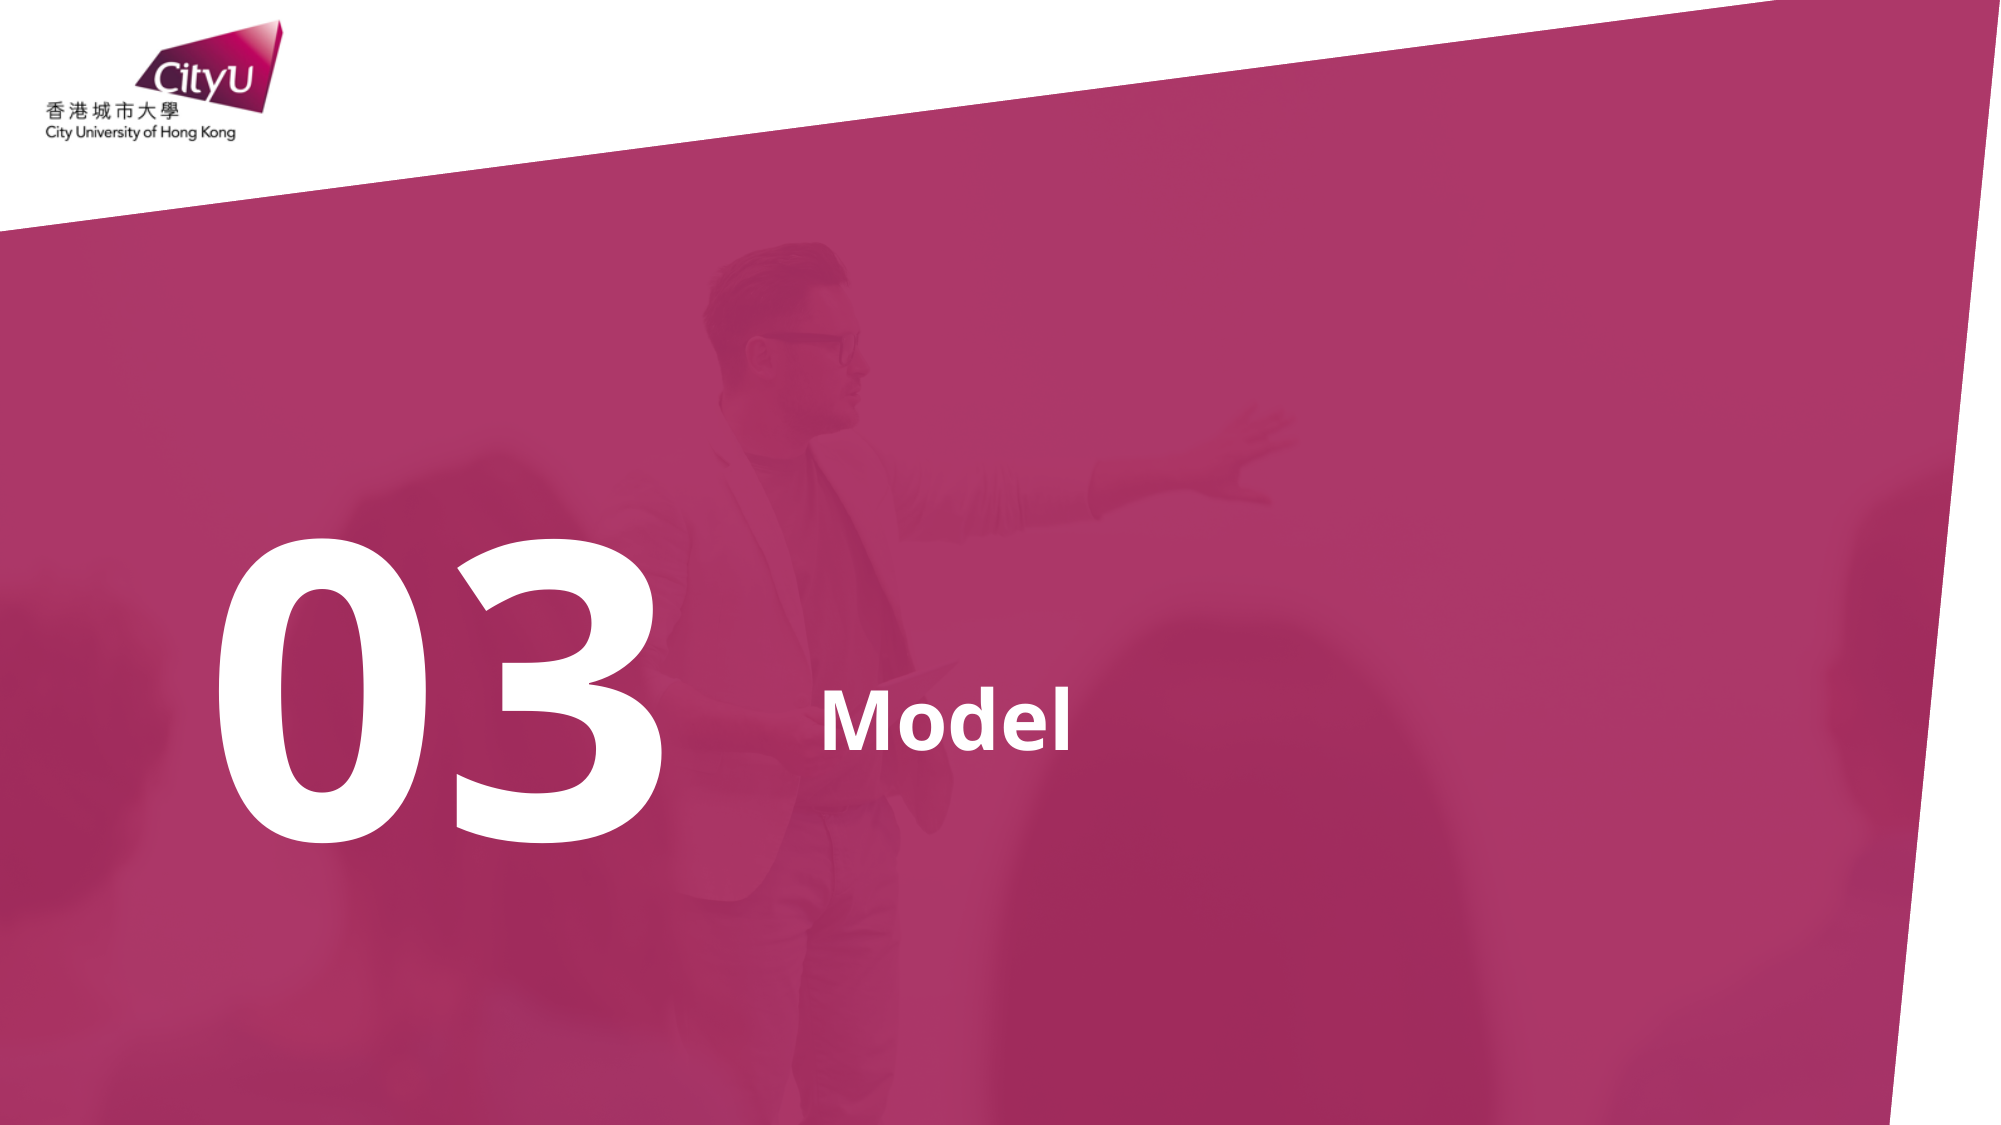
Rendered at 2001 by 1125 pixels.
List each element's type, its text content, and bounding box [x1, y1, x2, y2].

text_box 03 [116, 426, 766, 985]
list Model [802, 657, 1791, 790]
picture [36, 17, 295, 161]
